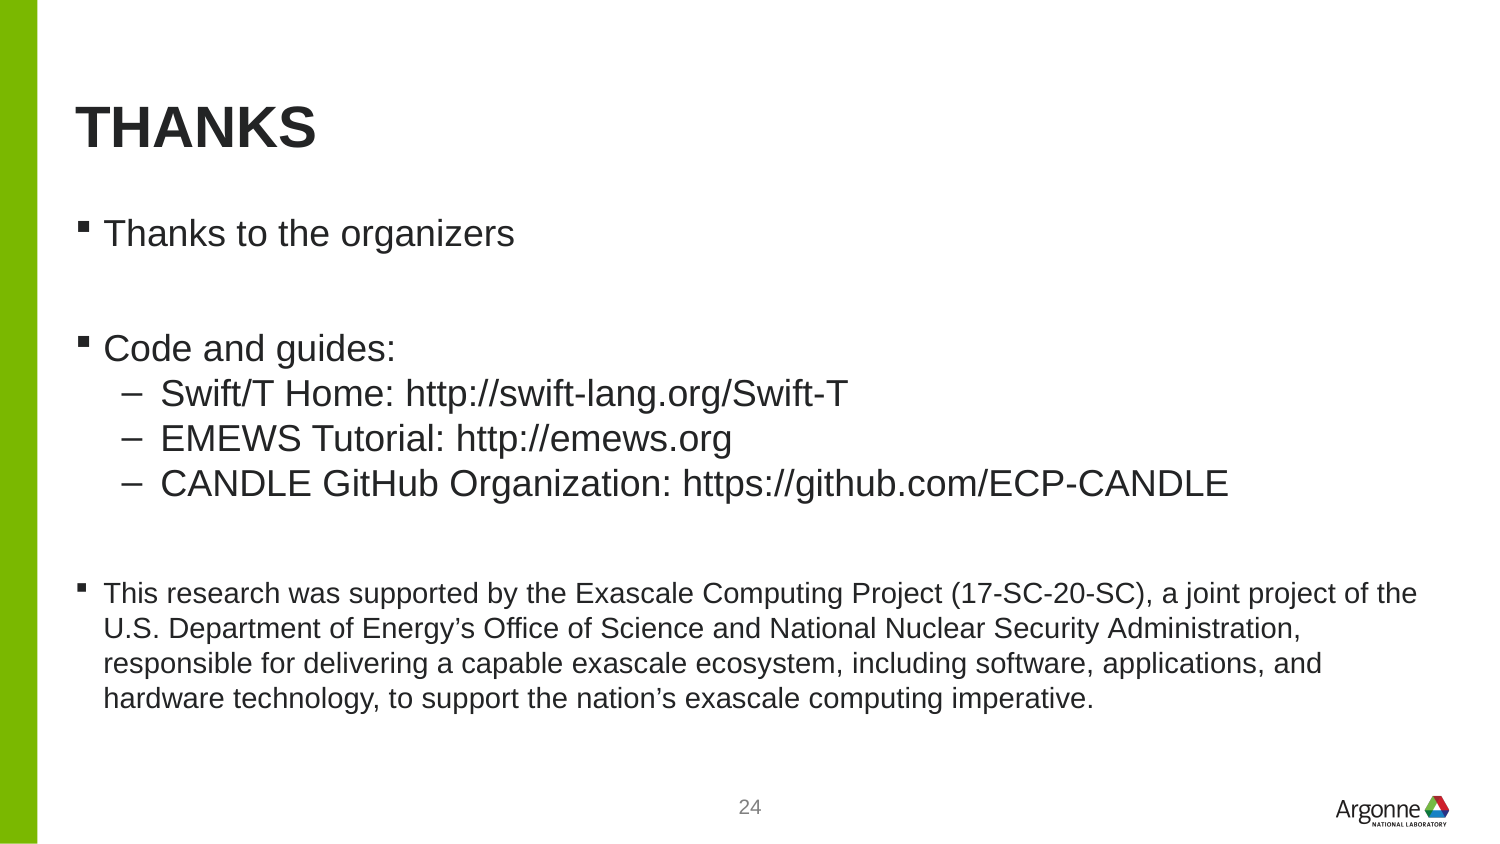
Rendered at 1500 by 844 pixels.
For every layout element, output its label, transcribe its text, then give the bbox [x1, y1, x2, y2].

title Thanks [75, 58, 1449, 161]
slide_number 24 [712, 796, 788, 819]
list Thanks to the organizers Code and guides: Swift/T Home: http://swift-lang.org/Swift-T EMEWS Tutorial: http://emews.org CANDLE GitHub Organization: https://github.com/ECP-CANDLE This research was supported by the Exascale Computing Project (17-SC-20-SC), a joint project of the U.S. Department of Energy’s Office of Science and National Nuclear Security Administration, responsible for delivering a capable exascale ecosystem, including software, applications, and hardware technology, to support the nation’s exascale computing imperative. [75, 209, 1449, 790]
picture [1330, 787, 1458, 834]
